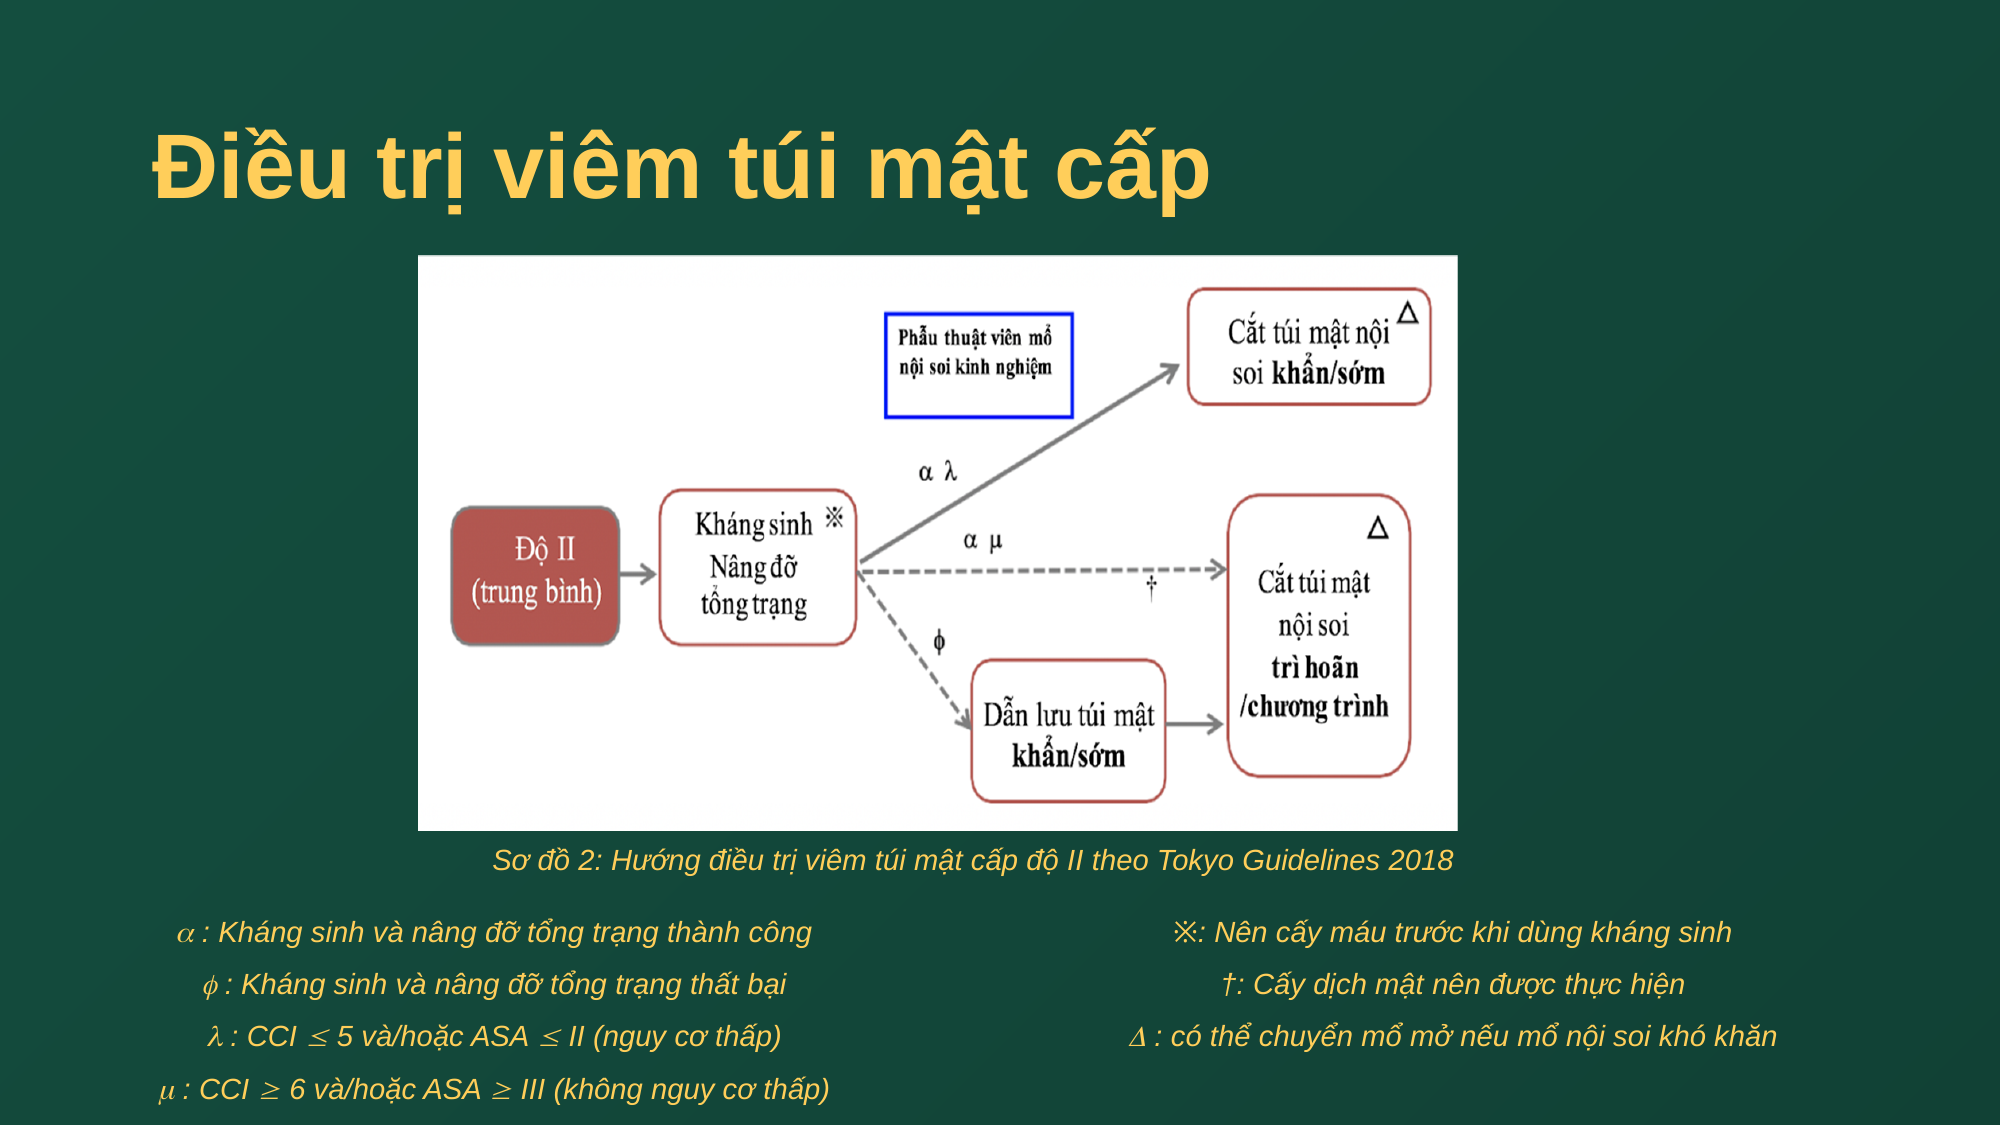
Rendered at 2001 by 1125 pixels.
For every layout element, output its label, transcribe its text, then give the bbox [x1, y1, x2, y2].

text_box  : Kháng sinh và nâng đỡ tổng trạng thành công  : Kháng sinh và nâng đỡ tổng trạng thất bại  : CCI  5 và/hoặc ASA  II (nguy cơ thấp)  : CCI  6 và/hoặc ASA  III (không nguy cơ thấp) ※: Nên cấy máu trước khi dùng kháng sinh †: Cấy dịch mật nên được thực hiện  : có thể chuyển mổ mở nếu mổ nội soi khó khăn [0, 888, 1948, 1094]
text_box Sơ đồ 2: Hướng điều trị viêm túi mật cấp độ II theo Tokyo Guidelines 2018 [477, 834, 1471, 884]
title Điều trị viêm túi mật cấp [137, 59, 1863, 278]
picture [418, 255, 1458, 831]
